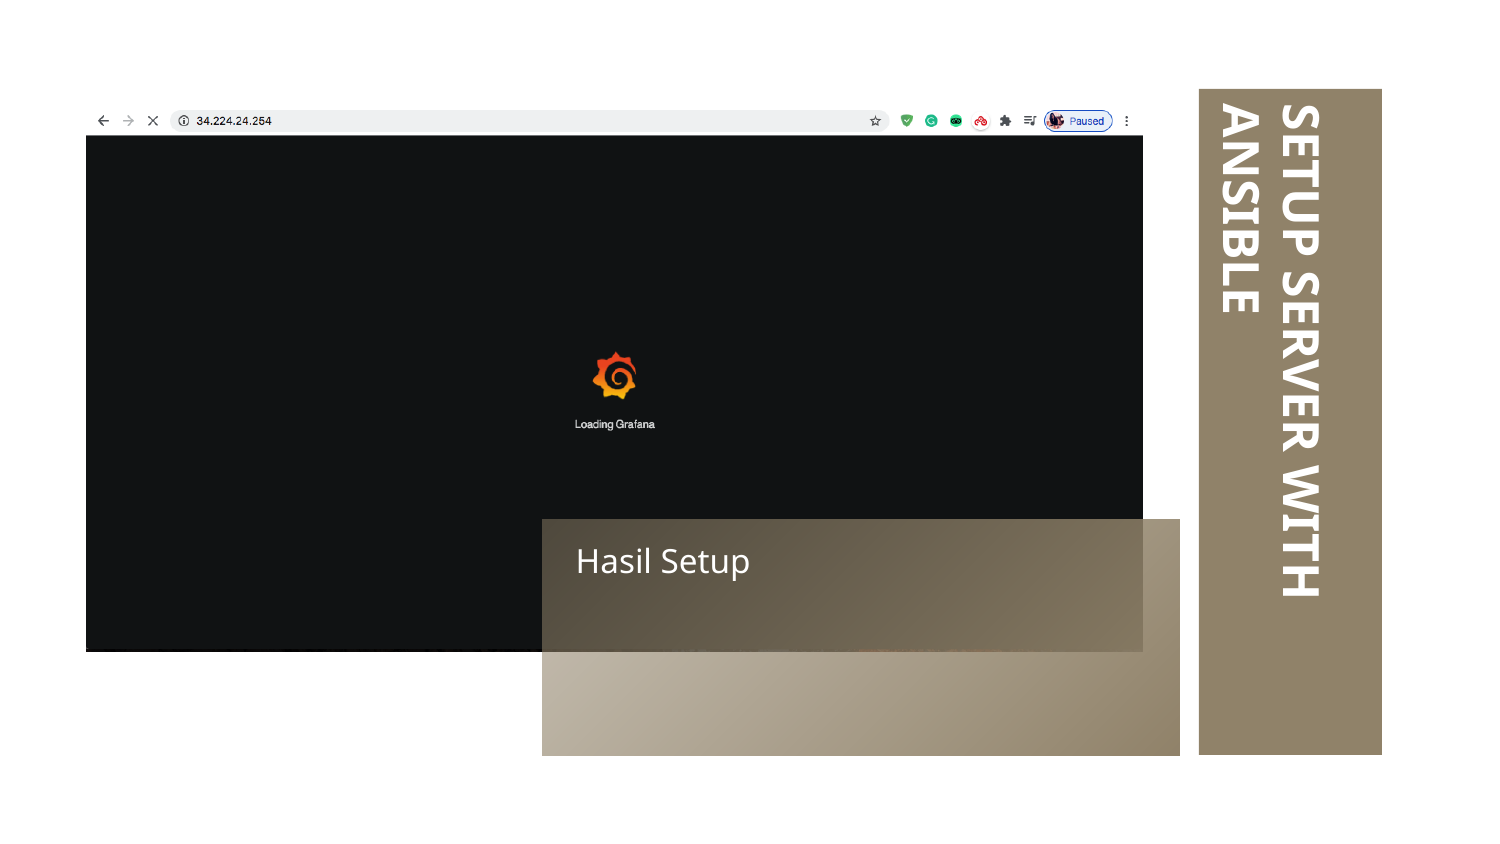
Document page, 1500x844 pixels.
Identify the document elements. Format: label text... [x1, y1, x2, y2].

picture [86, 108, 1144, 652]
text_box [542, 519, 1180, 756]
title SETUP SERVER WITH ANSIBLE [1198, 88, 1382, 755]
subtitle Hasil Setup [558, 519, 1164, 714]
